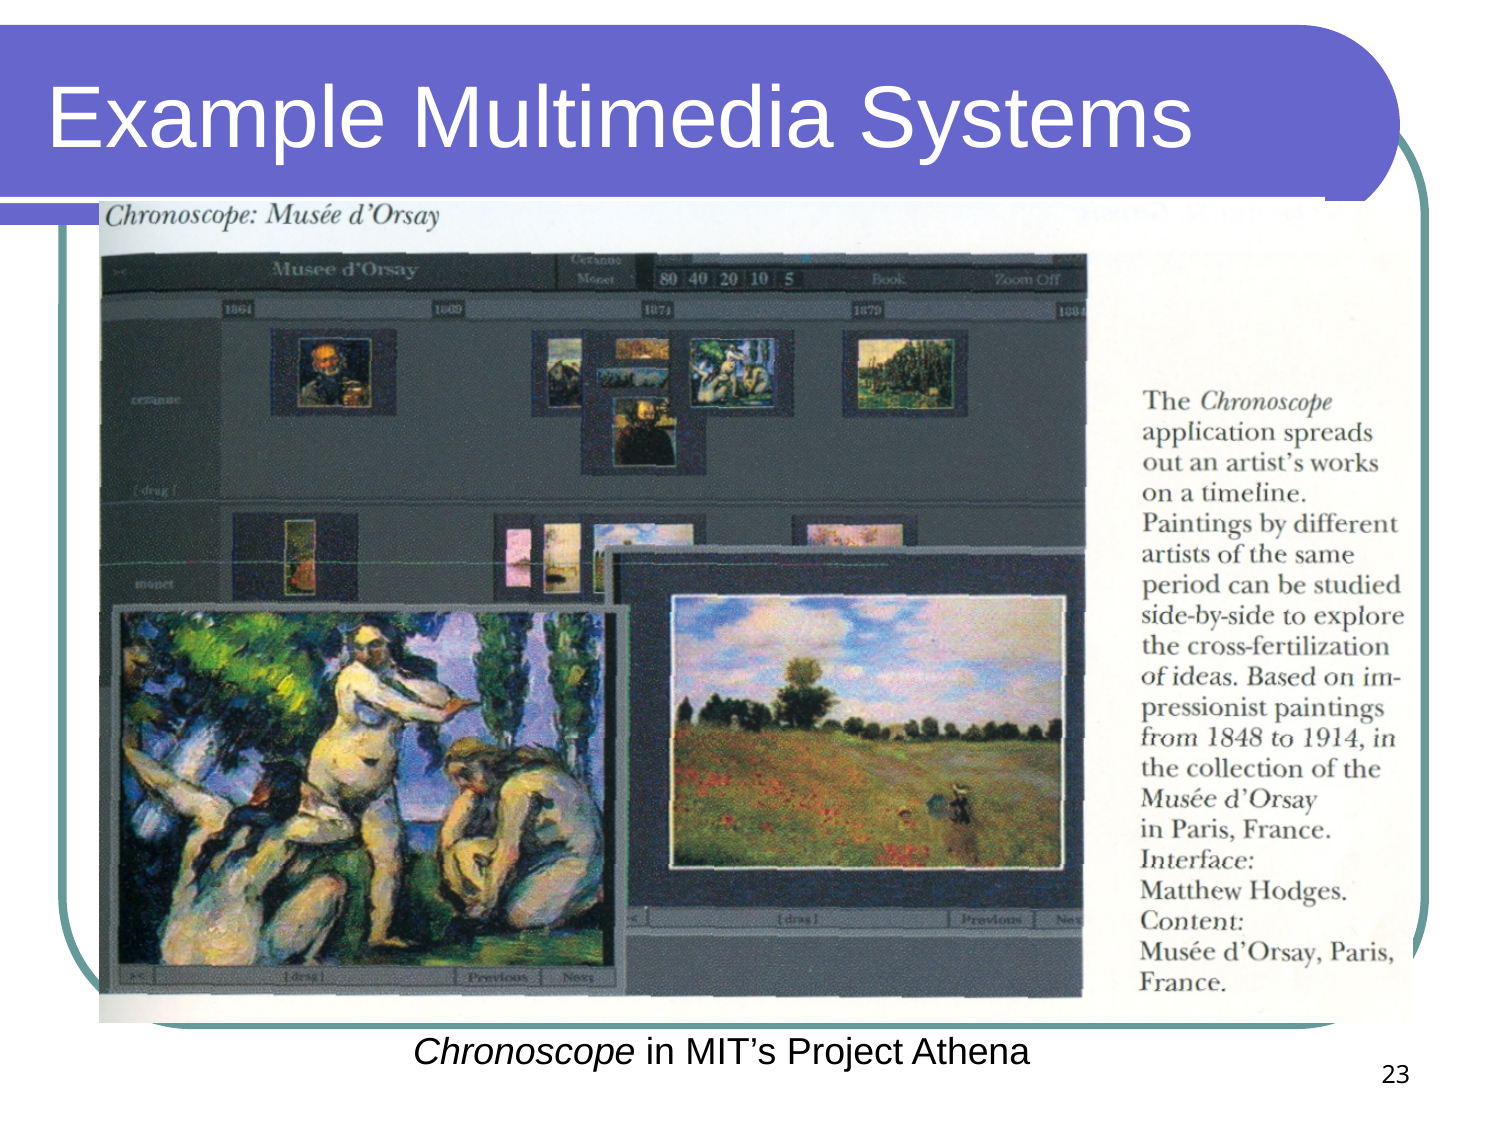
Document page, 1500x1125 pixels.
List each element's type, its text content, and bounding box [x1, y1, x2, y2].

slide_number 23 [1074, 1024, 1426, 1101]
title Example Multimedia Systems [32, 37, 1347, 188]
picture [99, 201, 1413, 1024]
text_box Chronoscope in MIT’s Project Athena [398, 1024, 1046, 1124]
